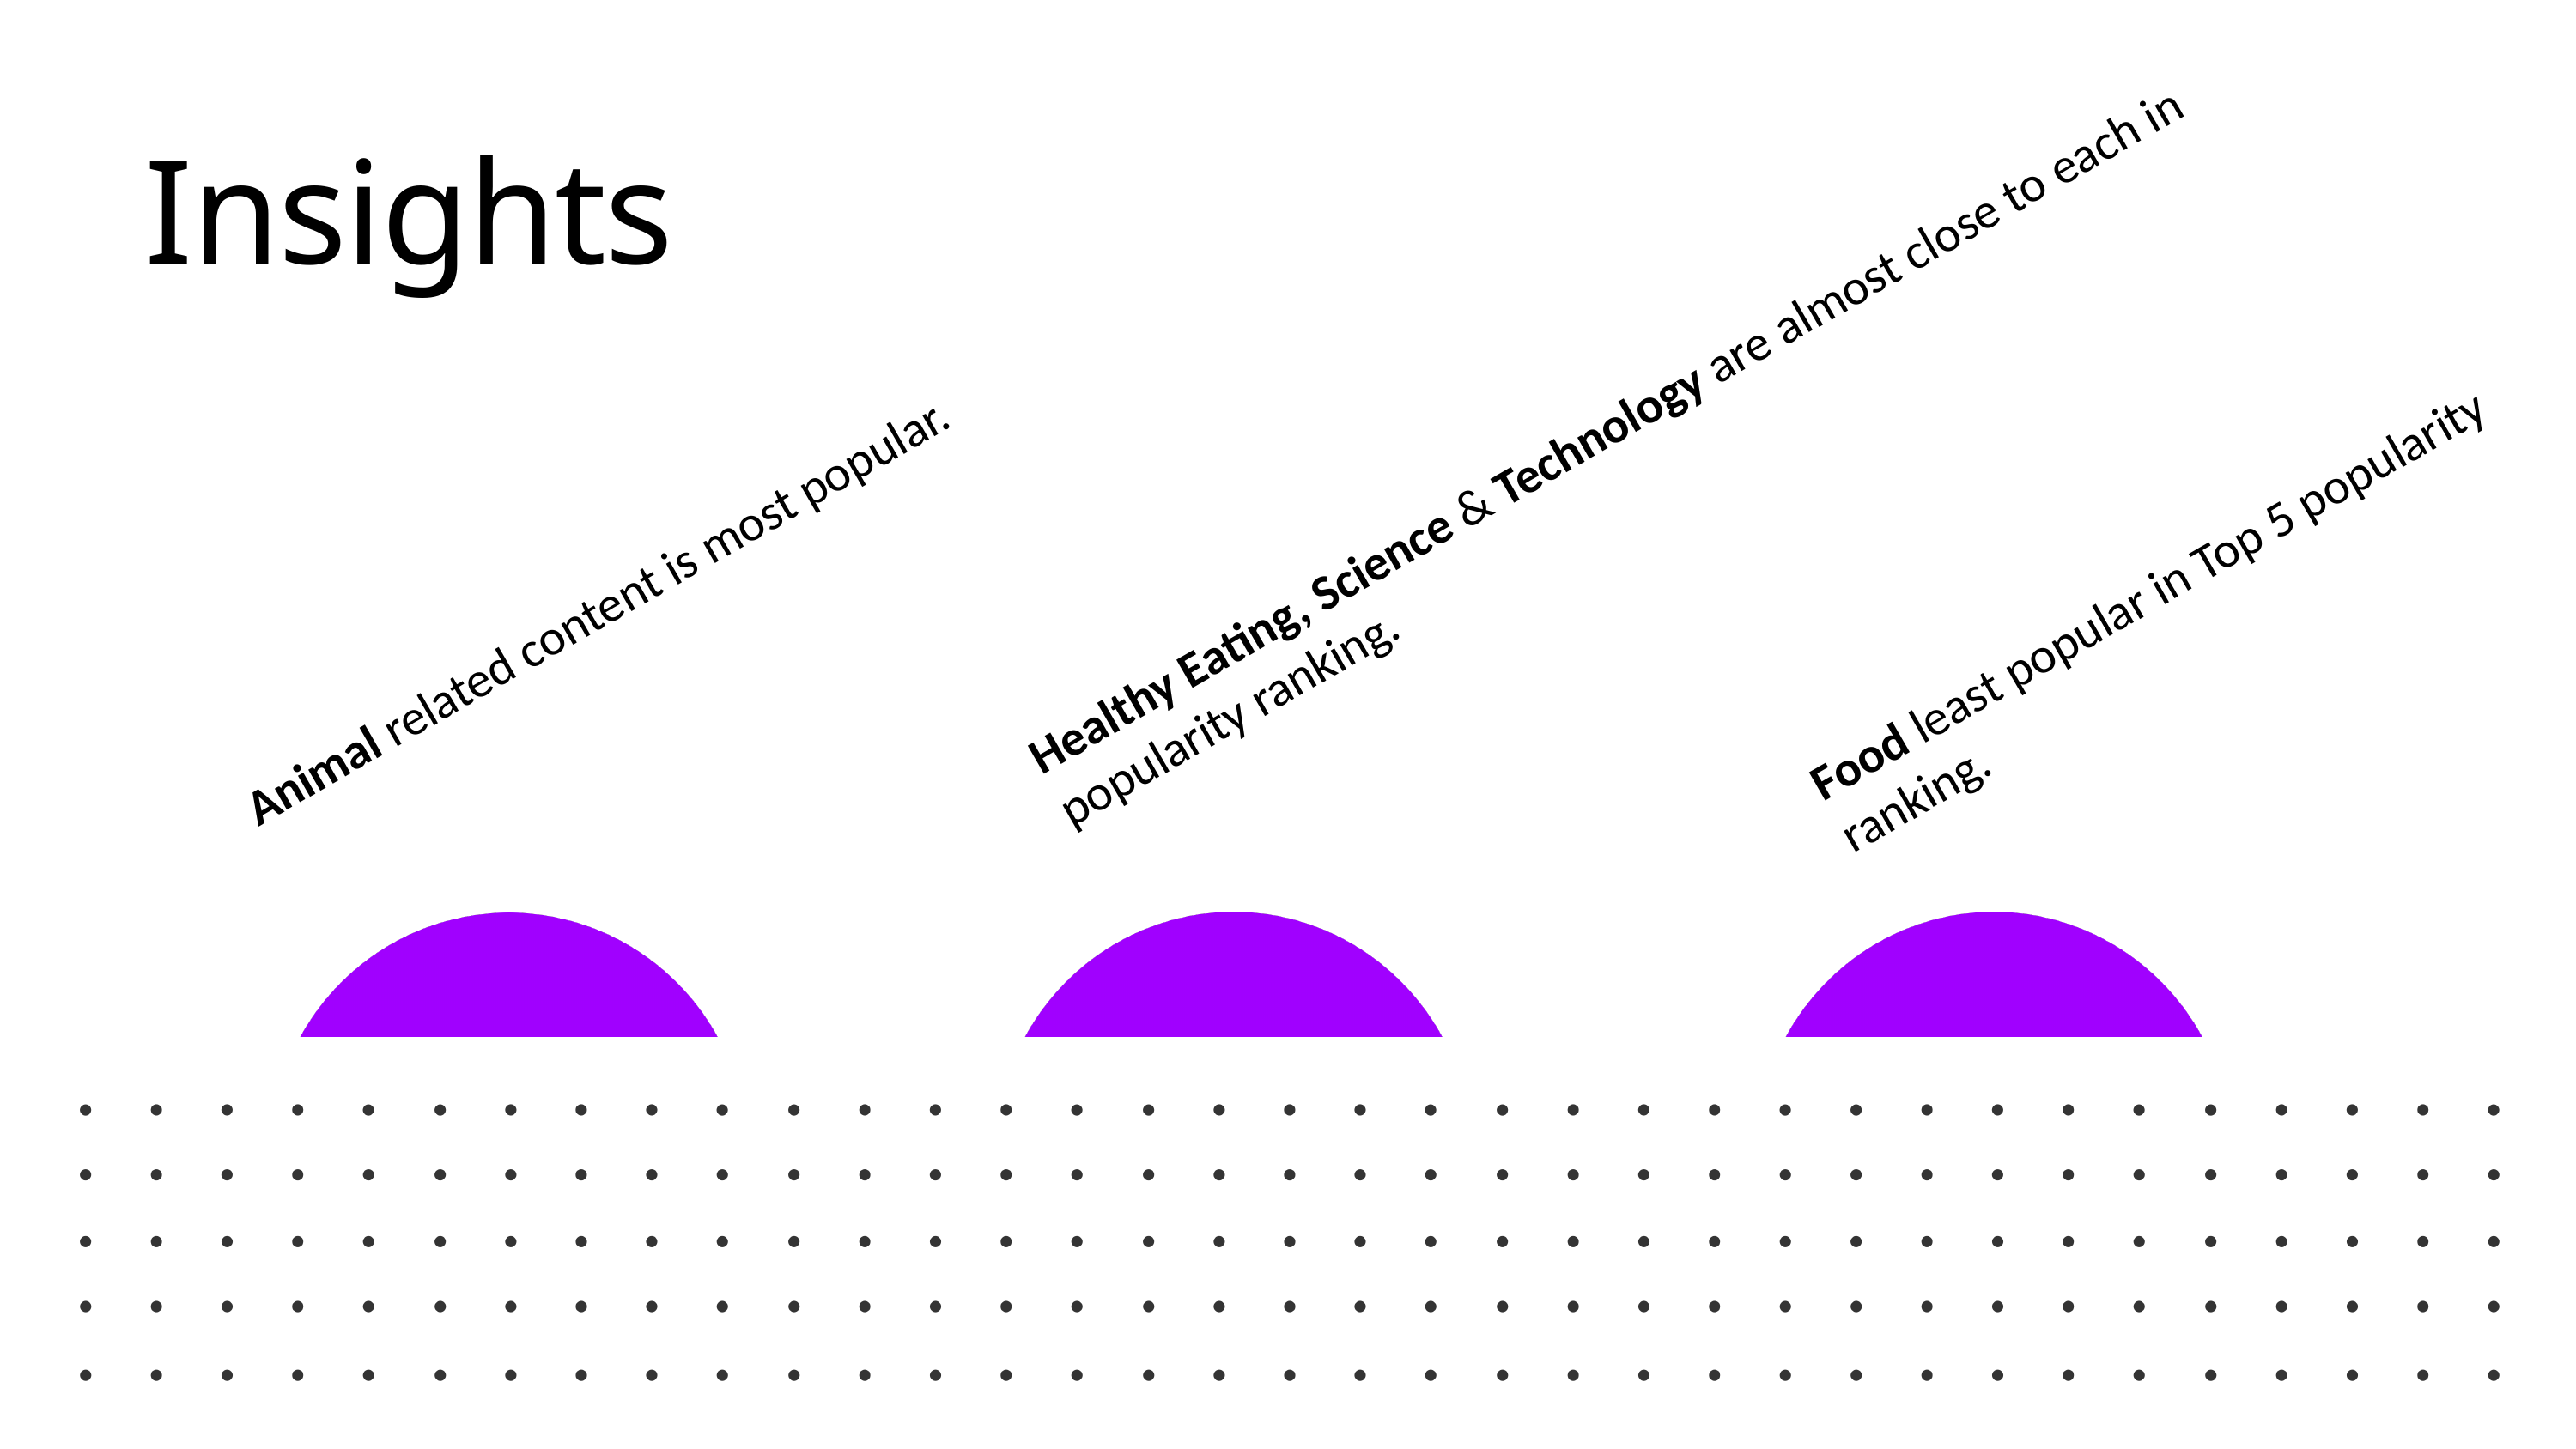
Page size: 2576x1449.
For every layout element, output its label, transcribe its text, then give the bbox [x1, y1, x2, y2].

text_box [72, 1099, 2504, 1385]
picture [299, 912, 719, 1037]
picture [1024, 912, 1443, 1037]
text_box Animal related content is most popular. [219, 229, 1218, 848]
text_box Healthy Eating, Science & Technology are almost close to each in popularity ranking. [1002, 33, 2281, 848]
text_box Insights [144, 121, 799, 294]
picture [1784, 912, 2204, 1037]
text_box Food least popular in Top 5 popularity ranking. [1784, 302, 2576, 875]
